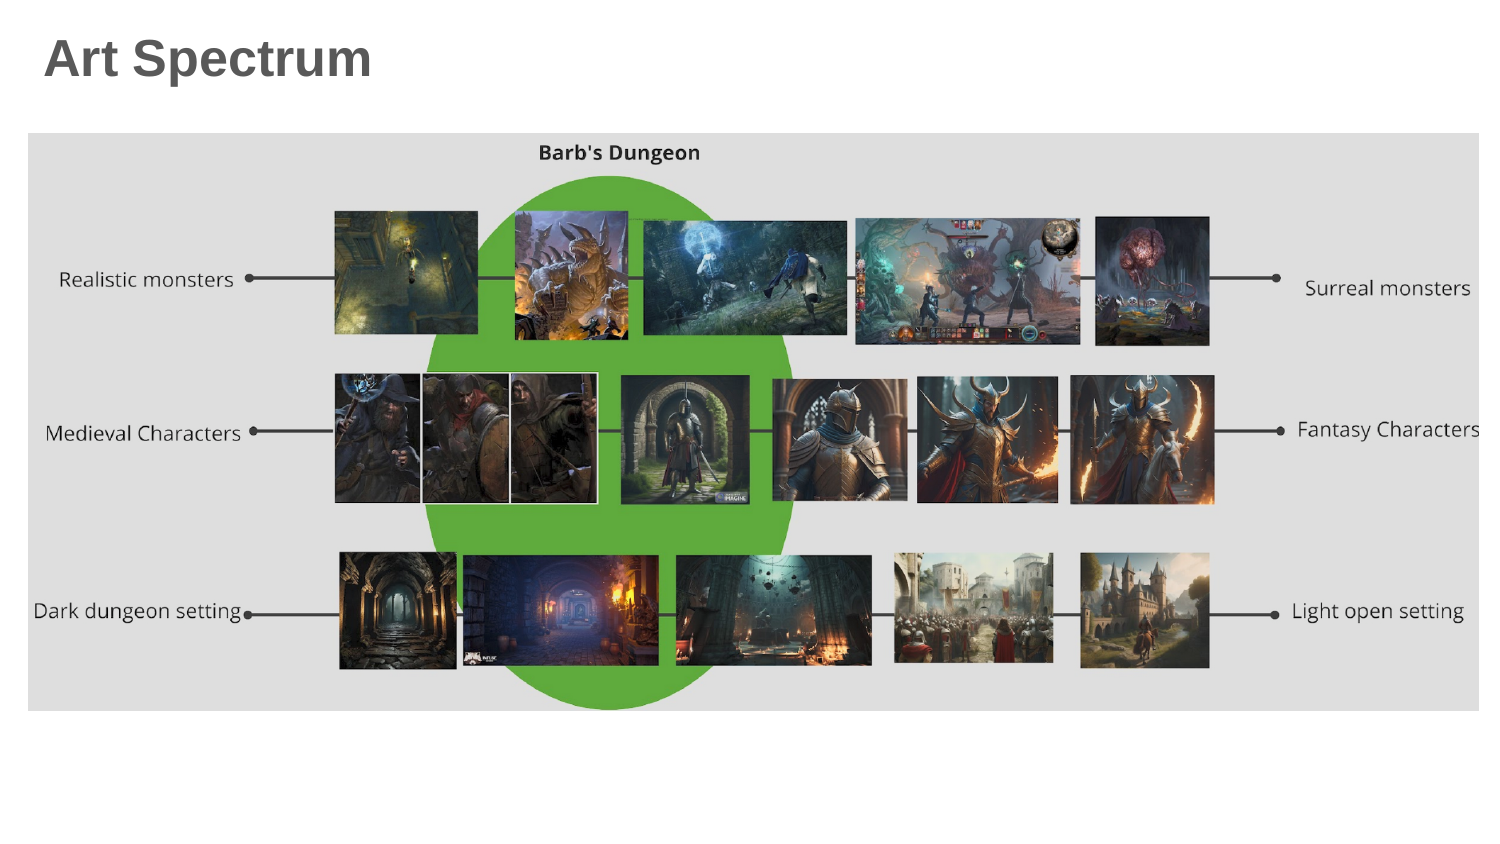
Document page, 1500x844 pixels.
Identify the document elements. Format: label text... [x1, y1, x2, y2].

text_box Art Spectrum [28, 9, 552, 71]
picture [28, 133, 1479, 711]
